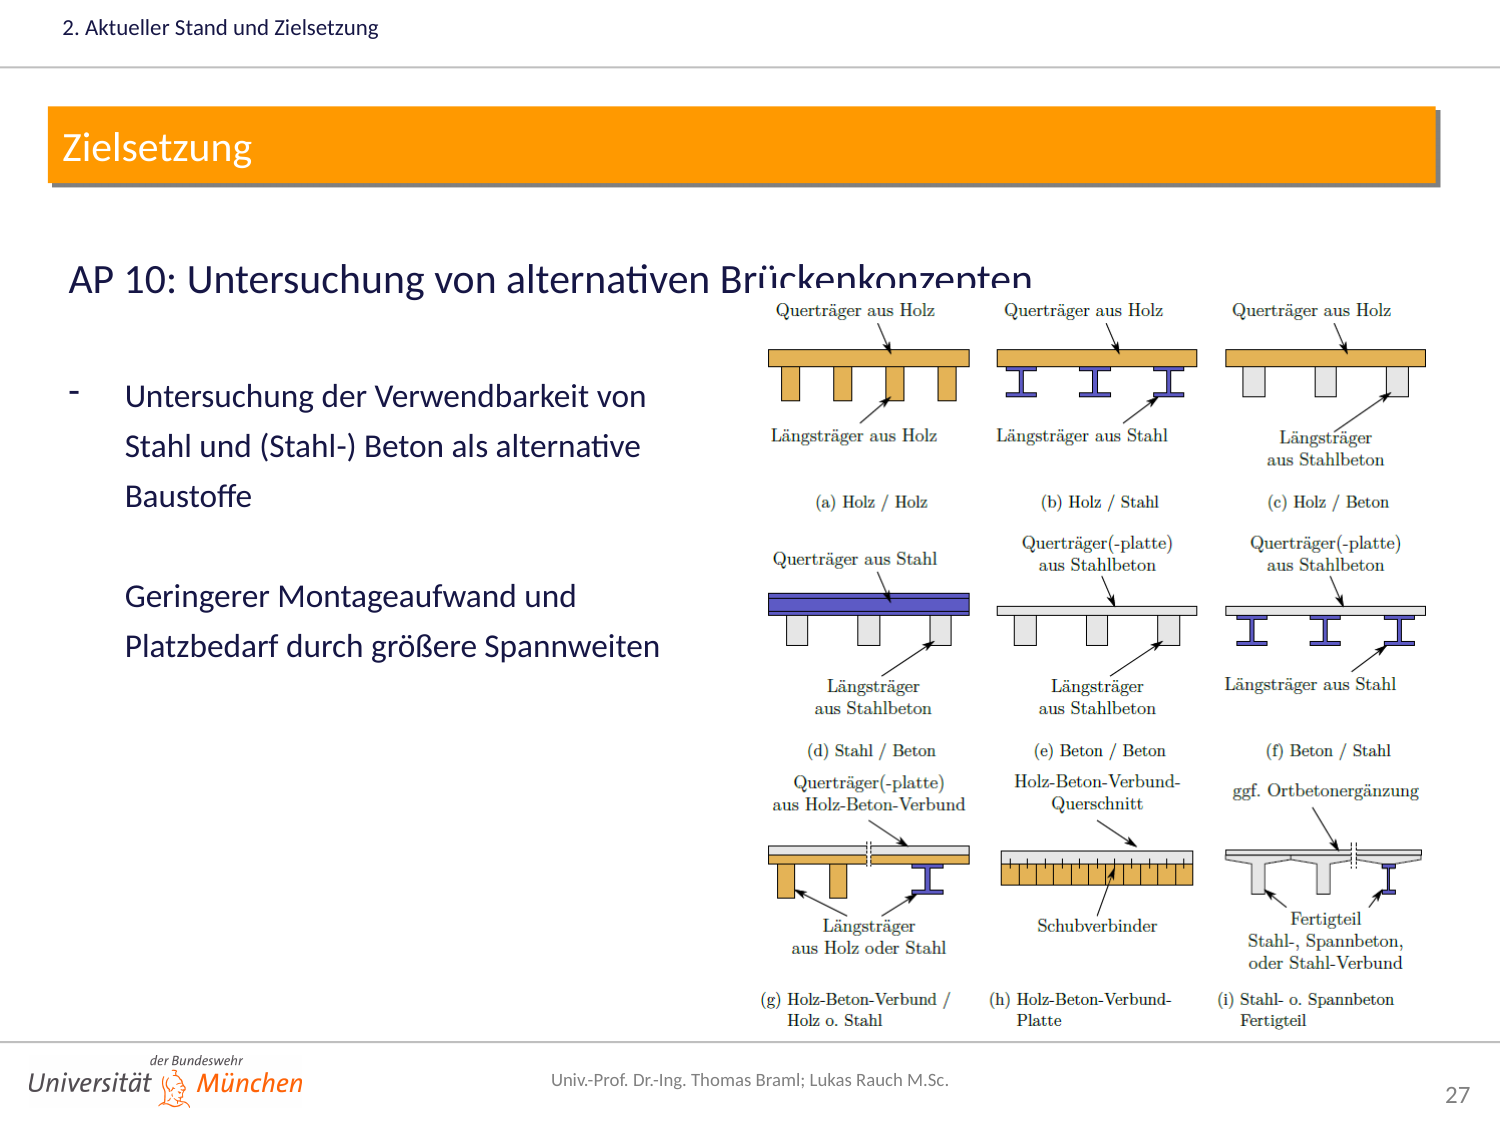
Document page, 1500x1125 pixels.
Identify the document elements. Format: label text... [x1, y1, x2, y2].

picture [749, 288, 1433, 1032]
text_box Zielsetzung [47, 106, 1436, 184]
text_box AP 10: Untersuchung von alternativen Brückenkonzepten Untersuchung der Verwendbarkeit von Stahl und (Stahl-) Beton als alternative Baustoffe Geringerer Montageaufwand und Platzbedarf durch größere Spannweiten [53, 232, 1442, 1019]
picture [29, 1055, 302, 1108]
text_box [28, 207, 1417, 1019]
text_box 2. Aktueller Stand und Zielsetzung [47, 4, 1398, 65]
